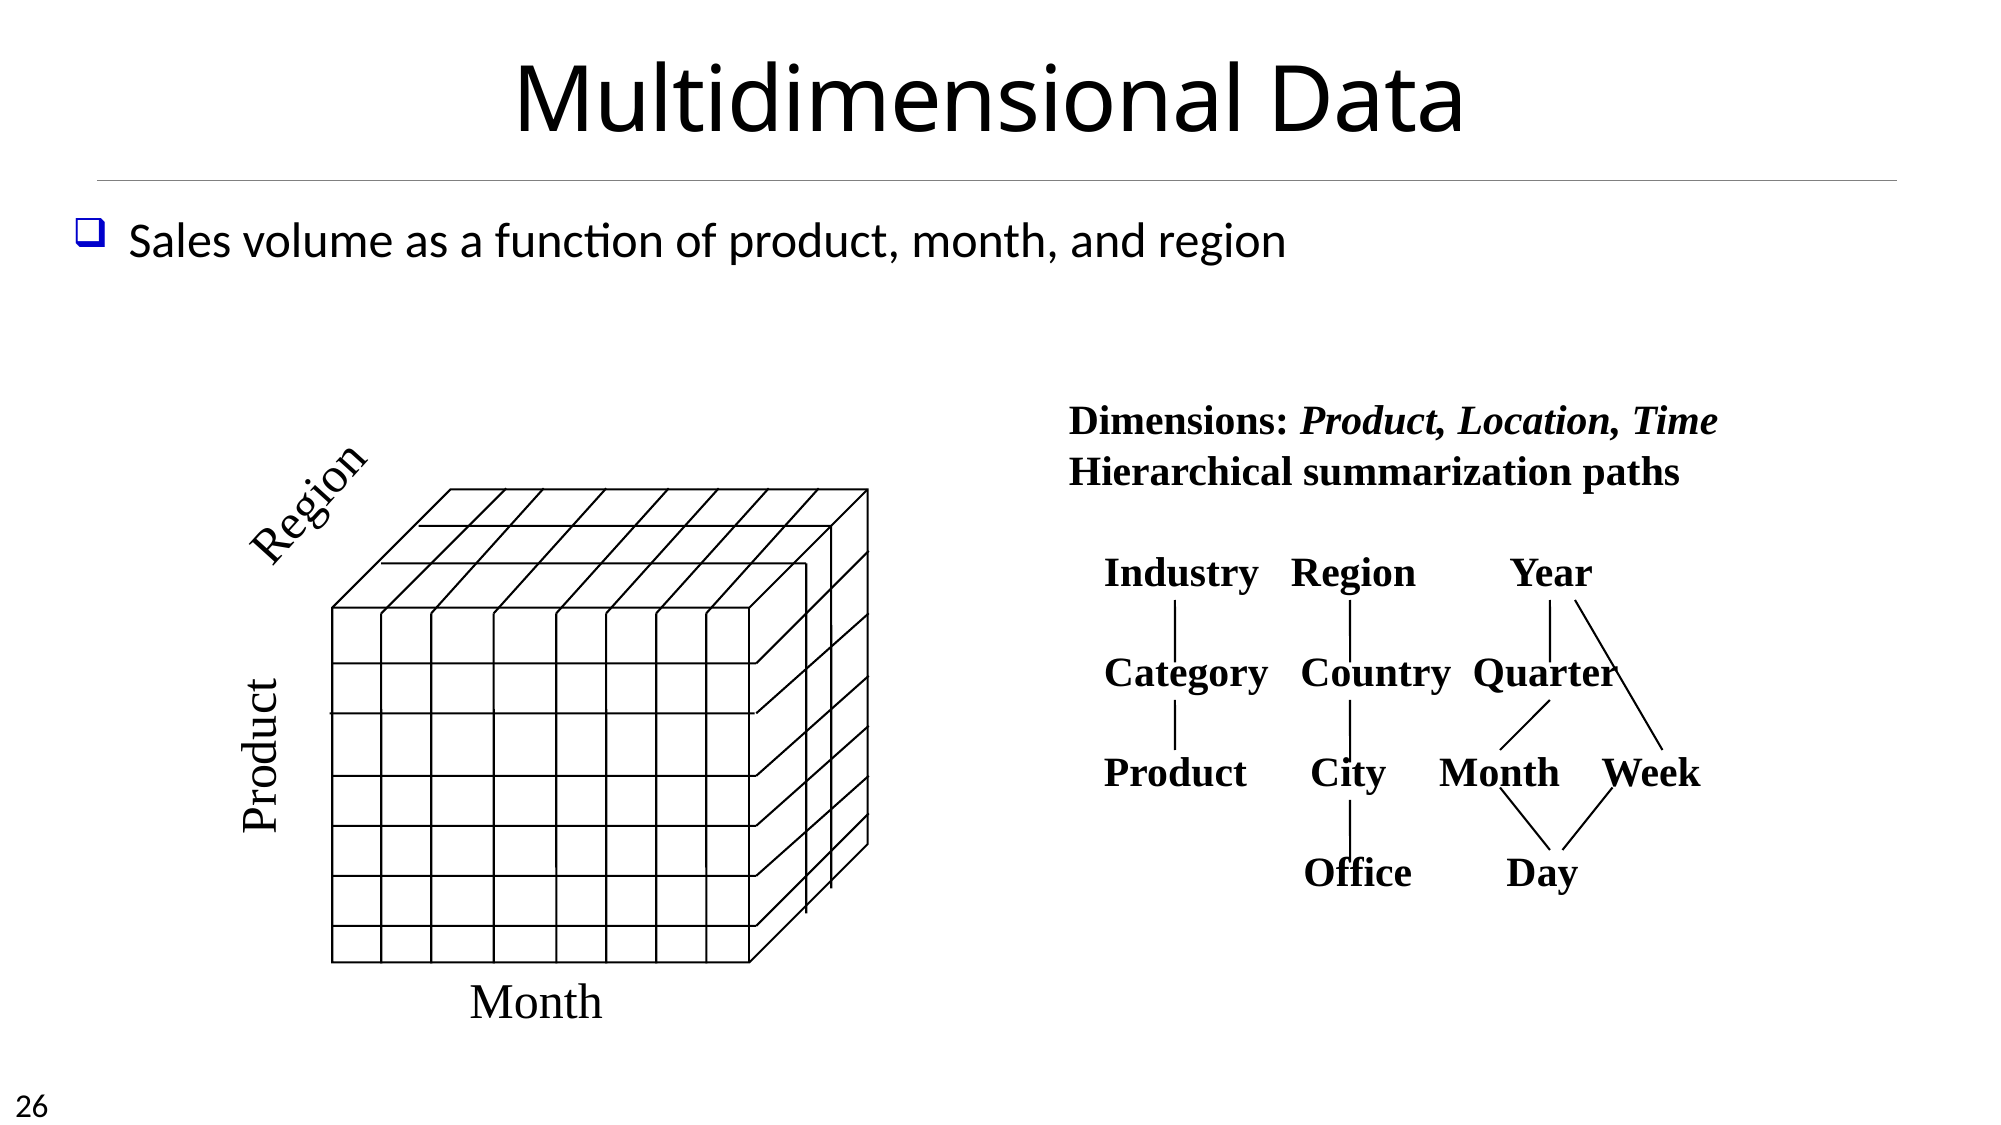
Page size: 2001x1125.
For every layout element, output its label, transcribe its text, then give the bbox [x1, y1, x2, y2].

title Multidimensional Data [57, 36, 1923, 158]
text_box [217, 412, 870, 1038]
text_box Dimensions: Product, Location, Time Hierarchical summarization paths [1053, 385, 1734, 501]
list Sales volume as a function of product, month, and region [57, 200, 1929, 1055]
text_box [1086, 536, 1719, 907]
